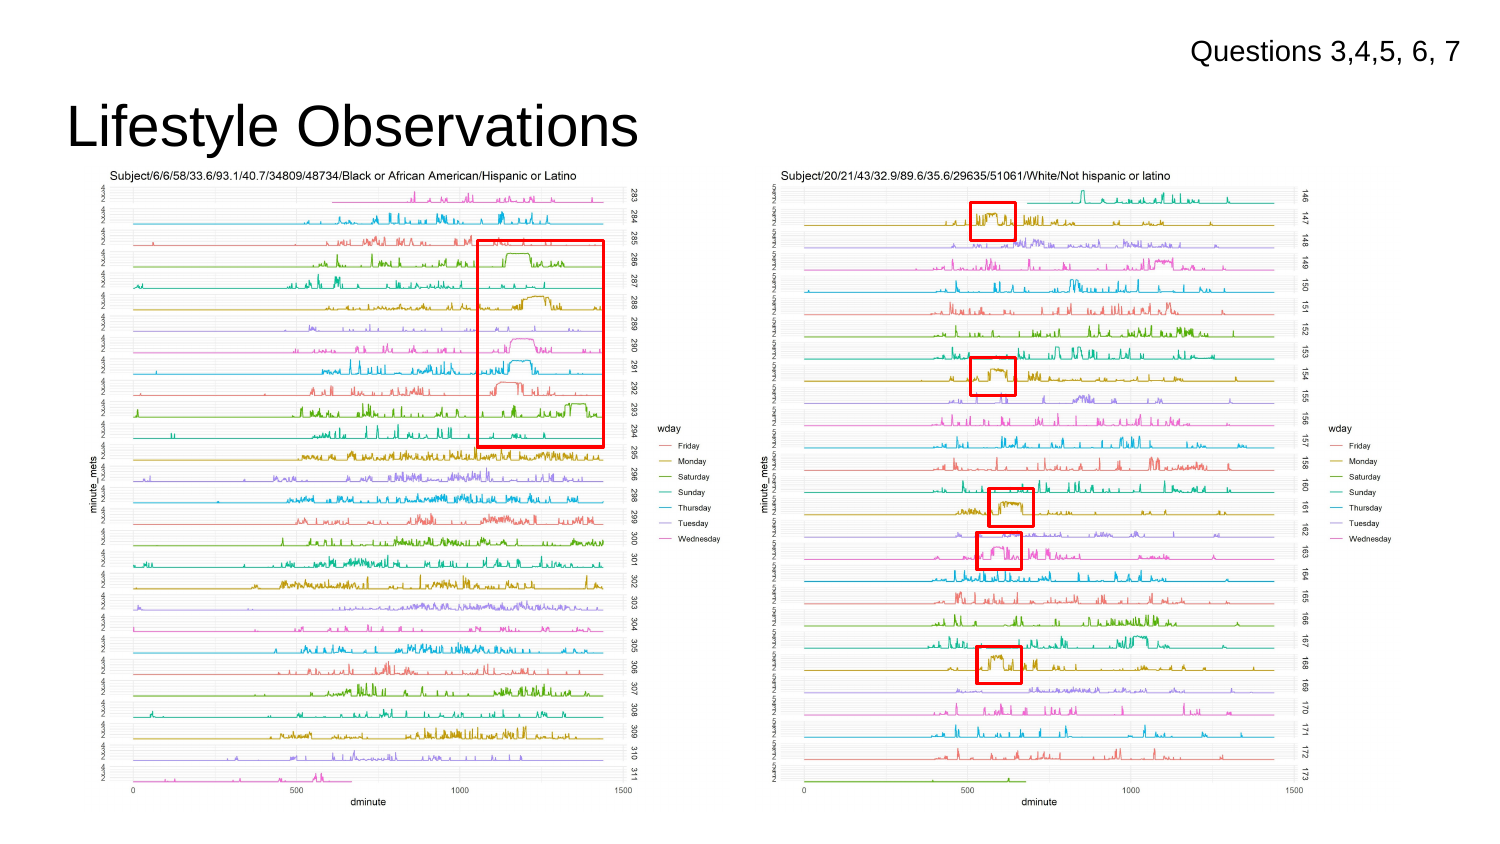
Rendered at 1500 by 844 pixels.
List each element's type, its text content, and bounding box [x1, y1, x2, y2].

picture [84, 166, 730, 812]
title Lifestyle Observations [51, 72, 1449, 167]
text_box Questions 3,4,5, 6, 7 [1175, 17, 1483, 56]
picture [755, 166, 1401, 812]
